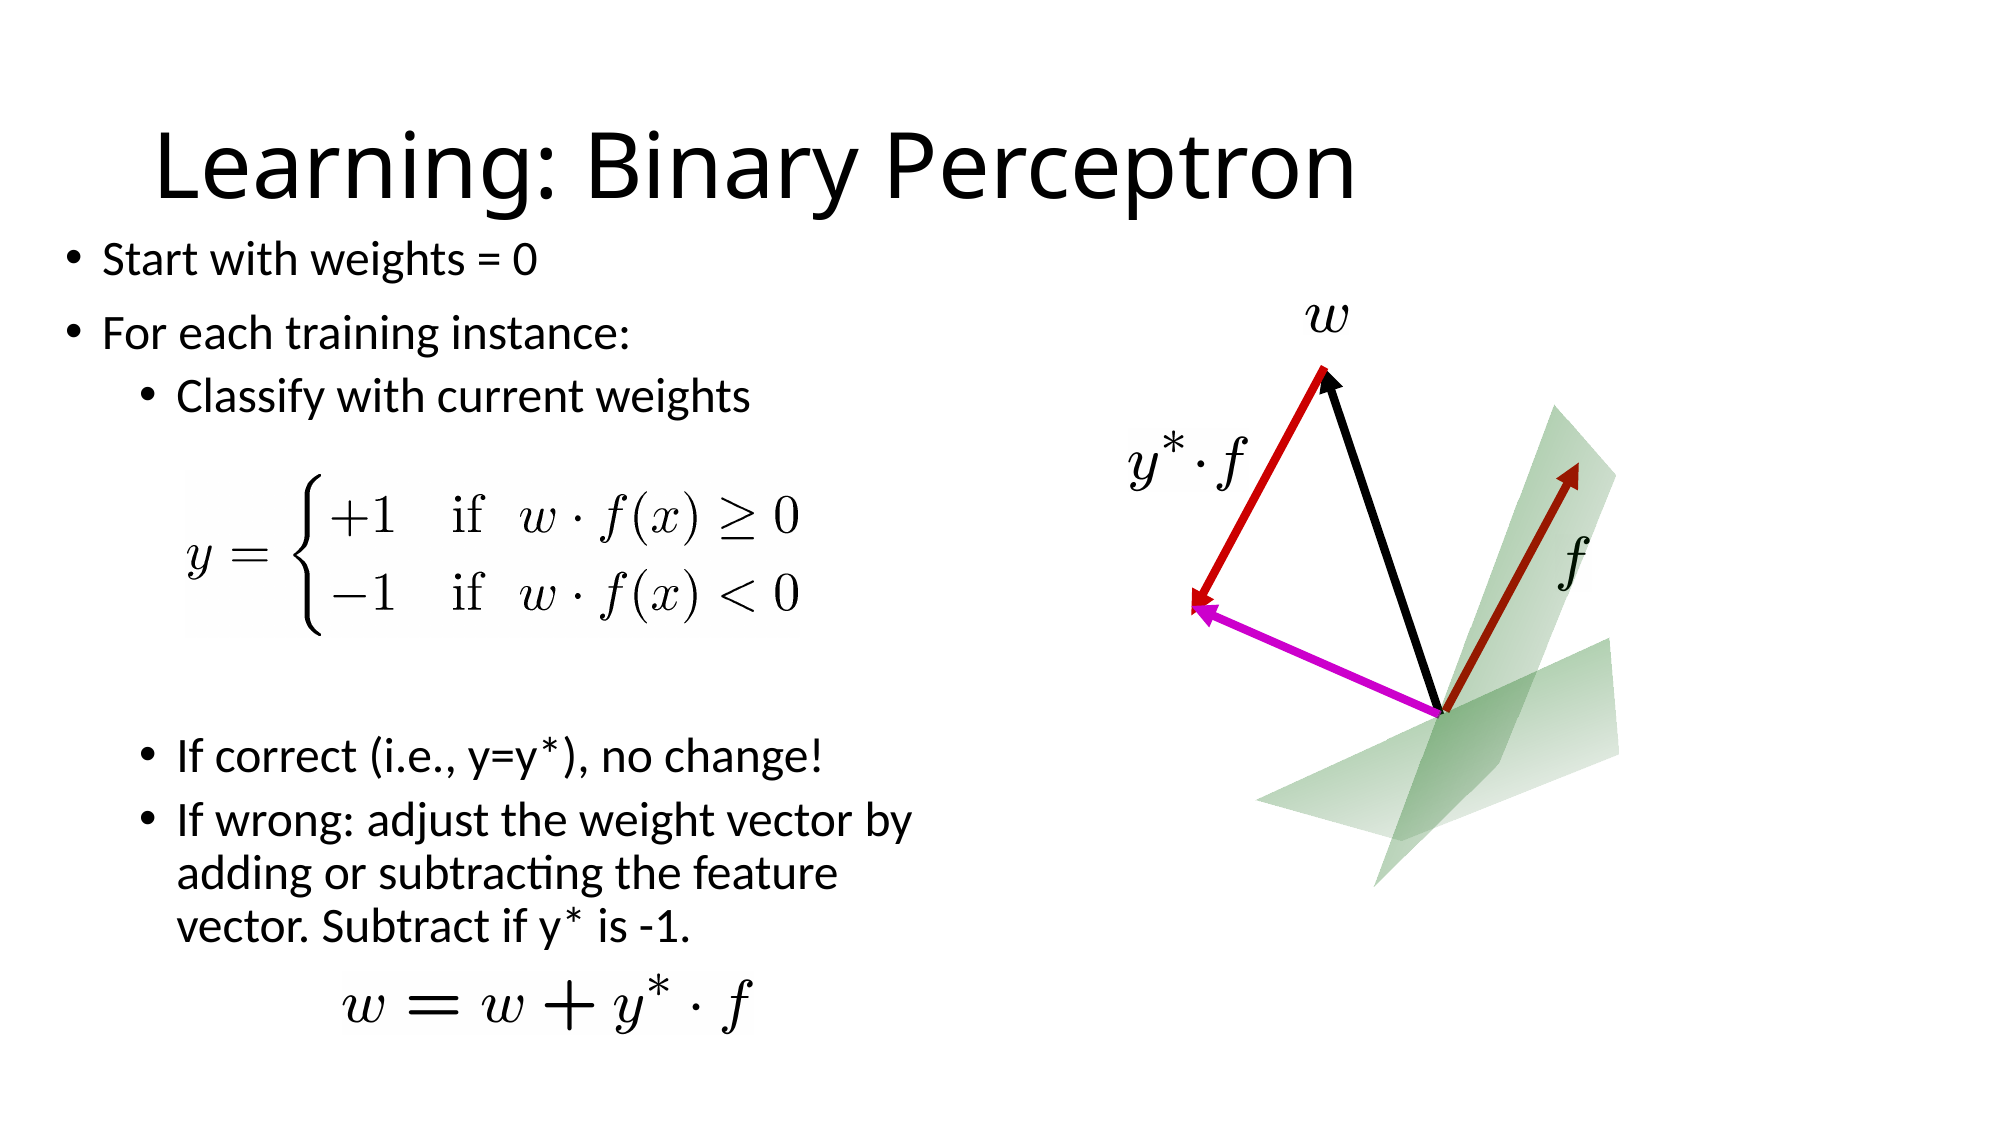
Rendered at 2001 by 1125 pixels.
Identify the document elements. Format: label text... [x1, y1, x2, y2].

title Learning: Binary Perceptron [137, 59, 1863, 278]
picture [185, 470, 800, 638]
picture [1555, 534, 1592, 592]
text_box [1373, 404, 1616, 887]
text_box [1191, 366, 1325, 605]
text_box [1191, 605, 1438, 714]
picture [1303, 304, 1349, 335]
text_box [1255, 715, 1437, 838]
list Start with weights = 0 For each training instance: Classify with current weights If correct (i.e., y=y*), no change! If wrong: adjust the weight vector by adding or subtracting the feature vector. Subtract if y* is -1. [50, 224, 975, 968]
text_box [1191, 607, 1196, 616]
text_box [1321, 368, 1439, 711]
picture [342, 971, 754, 1035]
picture [1128, 428, 1249, 492]
text_box [1436, 637, 1619, 827]
